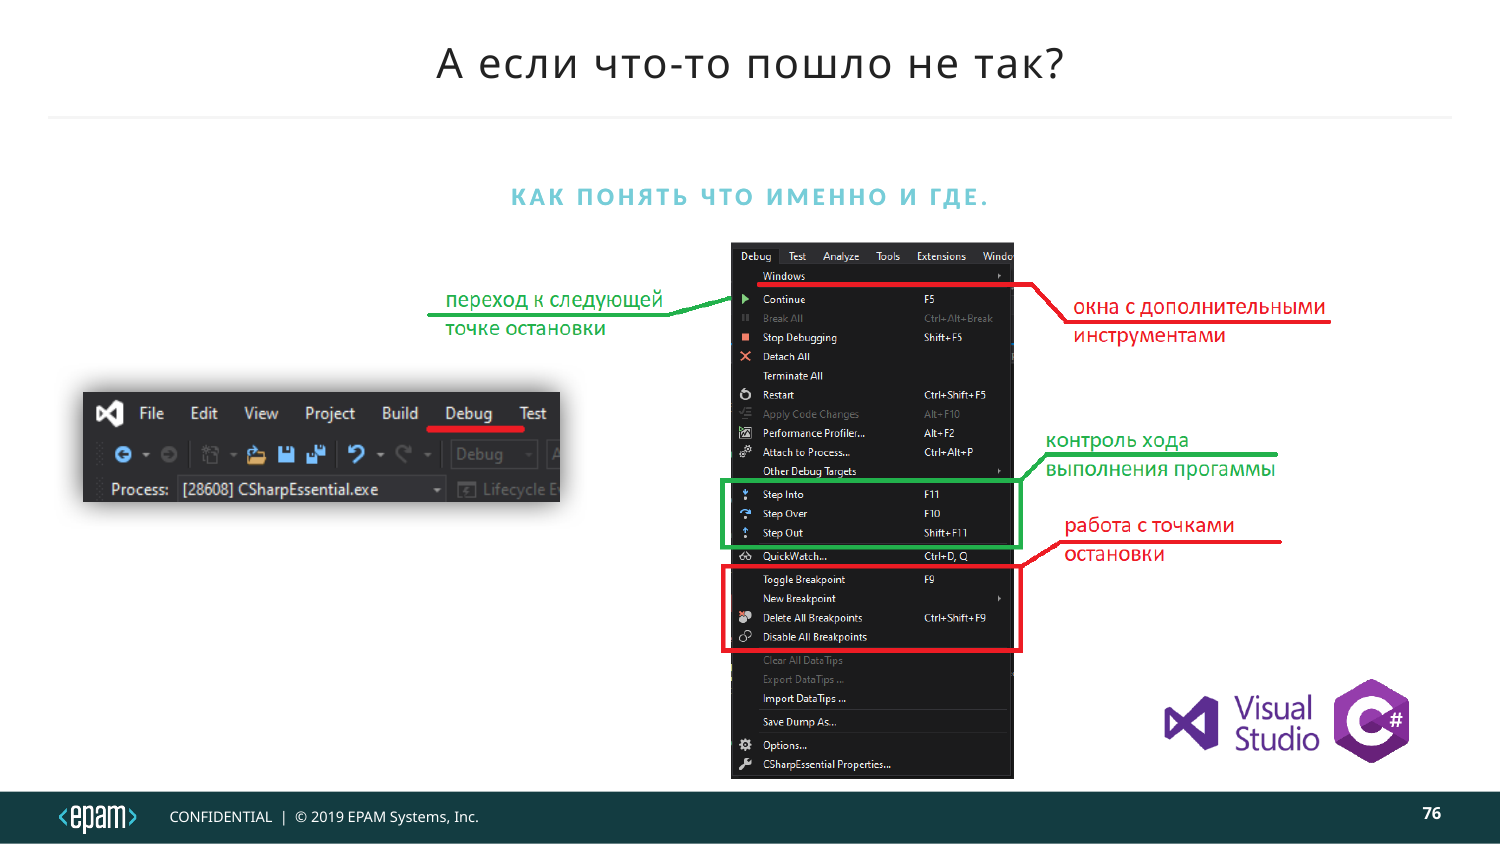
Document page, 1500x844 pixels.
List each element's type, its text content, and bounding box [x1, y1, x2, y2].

text_box Как понять что именно и где. [58, 177, 1442, 234]
picture [83, 216, 1442, 791]
title А если что-то пошло не так? [59, 37, 1442, 87]
slide_number 76 [1216, 791, 1442, 844]
